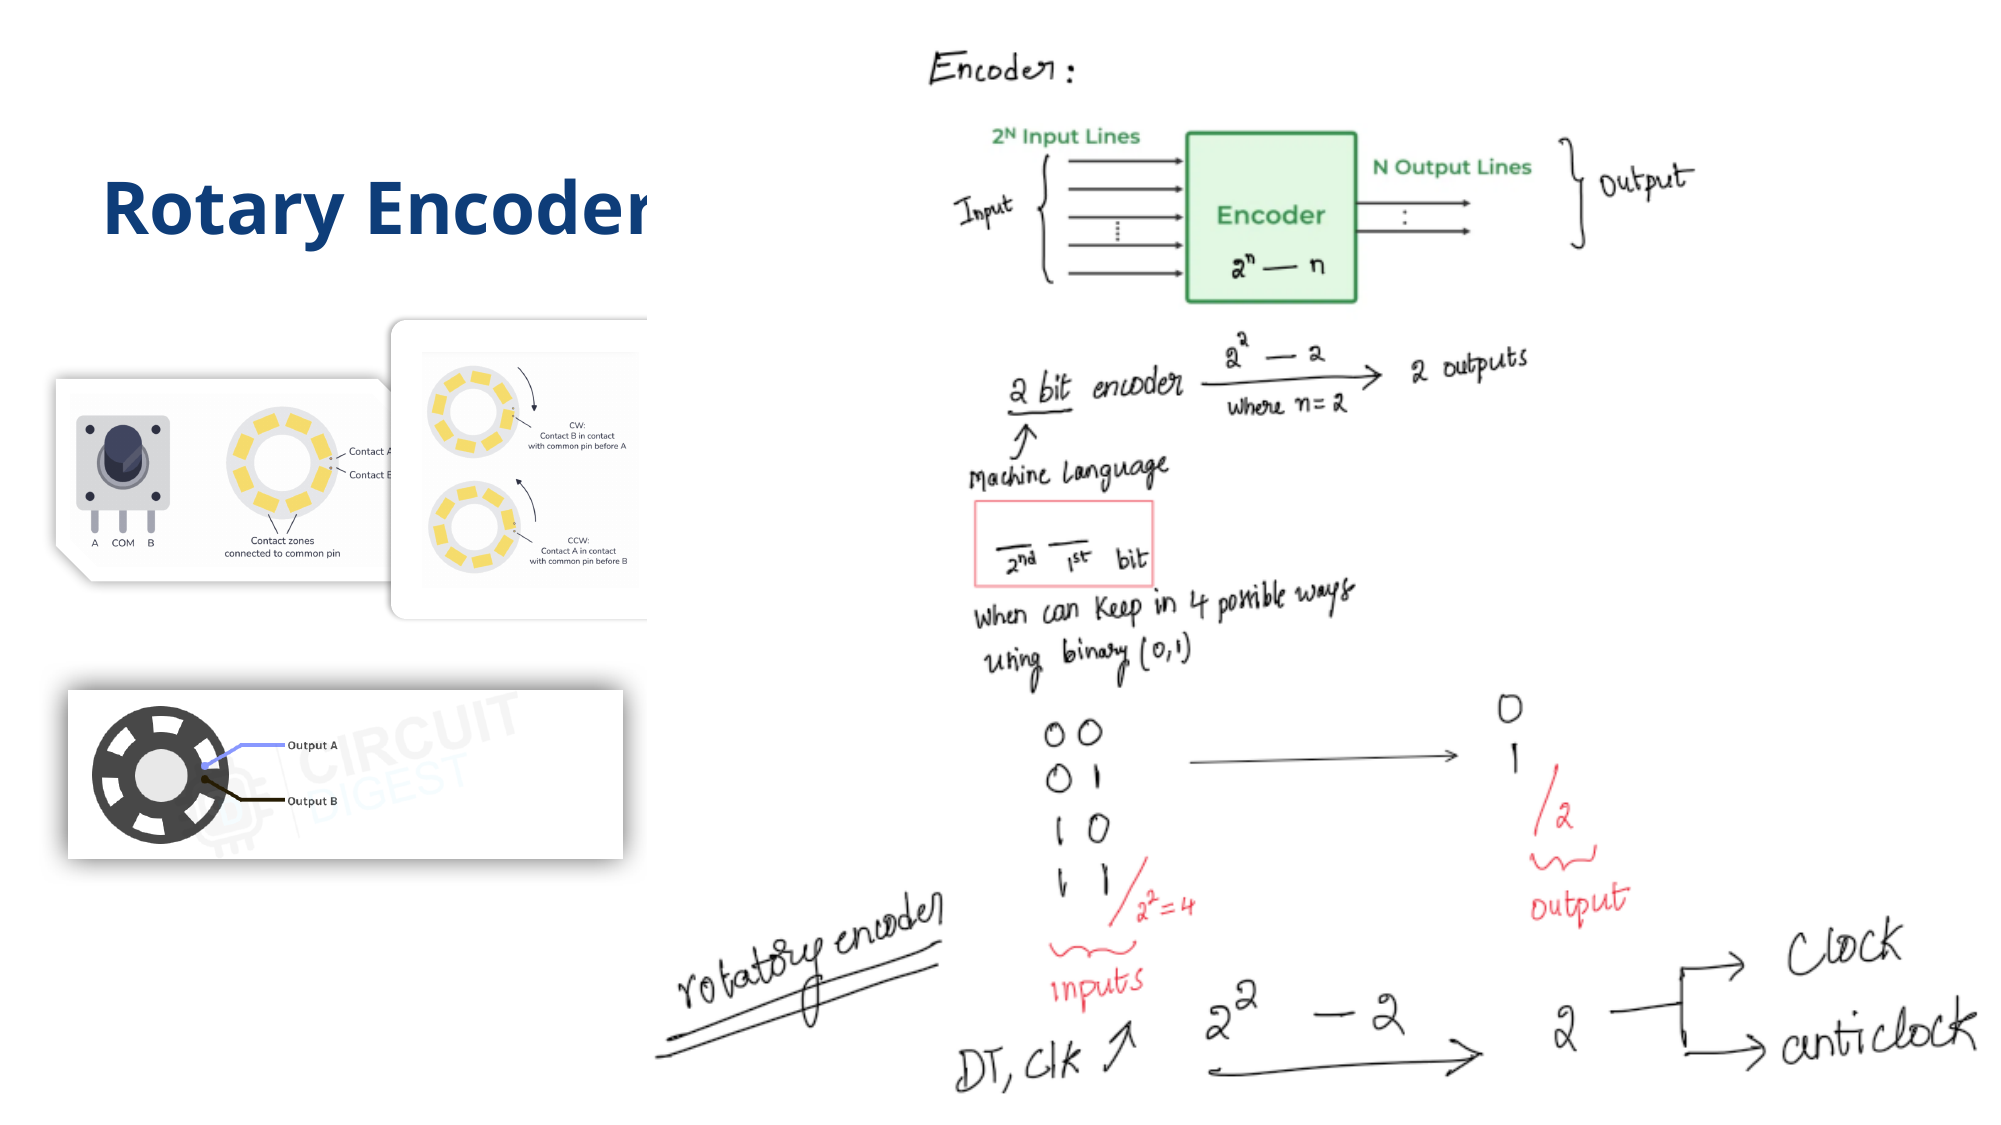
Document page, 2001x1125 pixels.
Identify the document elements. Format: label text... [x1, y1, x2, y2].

text_box Rotary Encoder [86, 154, 647, 257]
picture [63, 386, 407, 575]
picture [68, 690, 623, 859]
picture [647, 0, 1989, 1125]
picture [421, 351, 640, 588]
